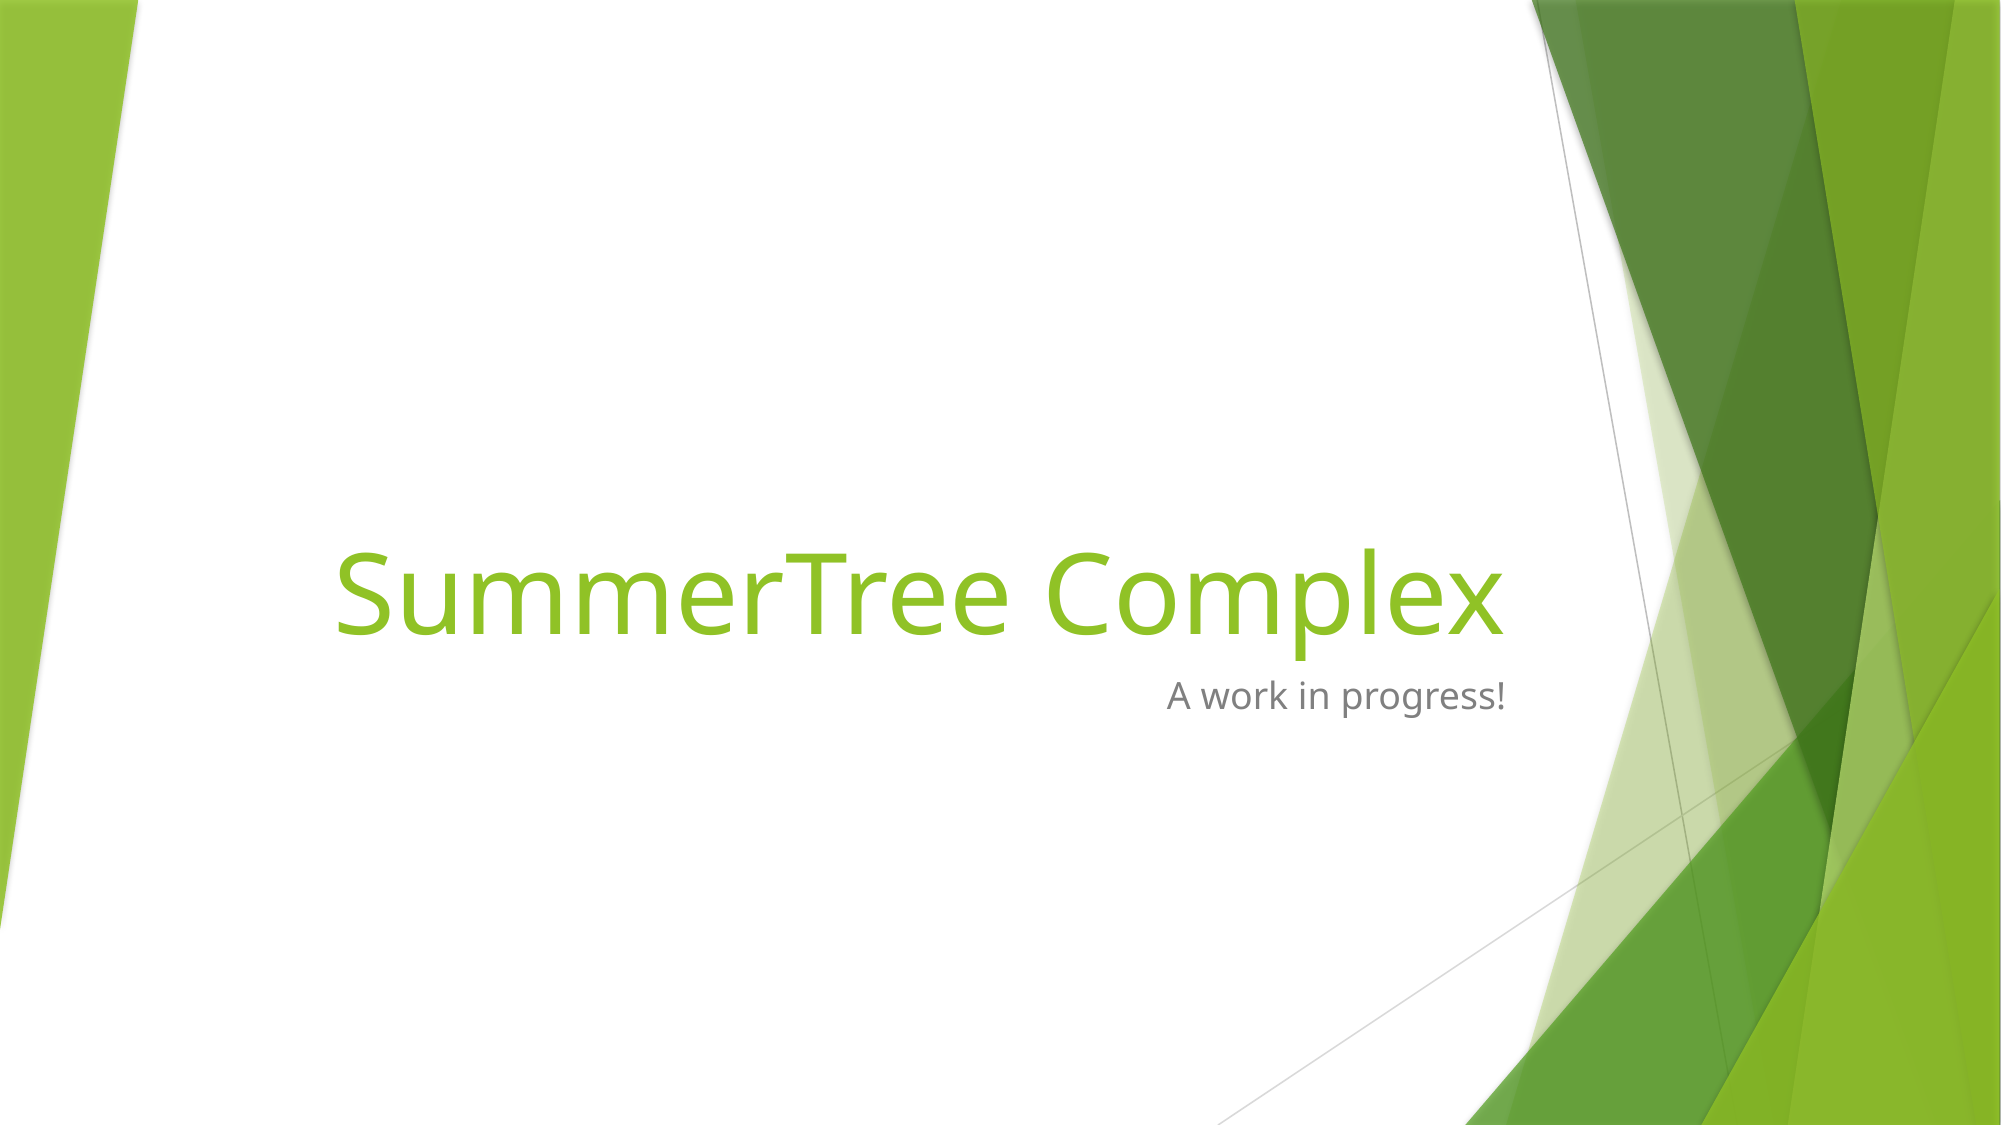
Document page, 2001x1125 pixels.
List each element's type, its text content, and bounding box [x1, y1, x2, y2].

subtitle A work in progress! [247, 664, 1522, 845]
title SummerTree Complex [247, 394, 1522, 664]
